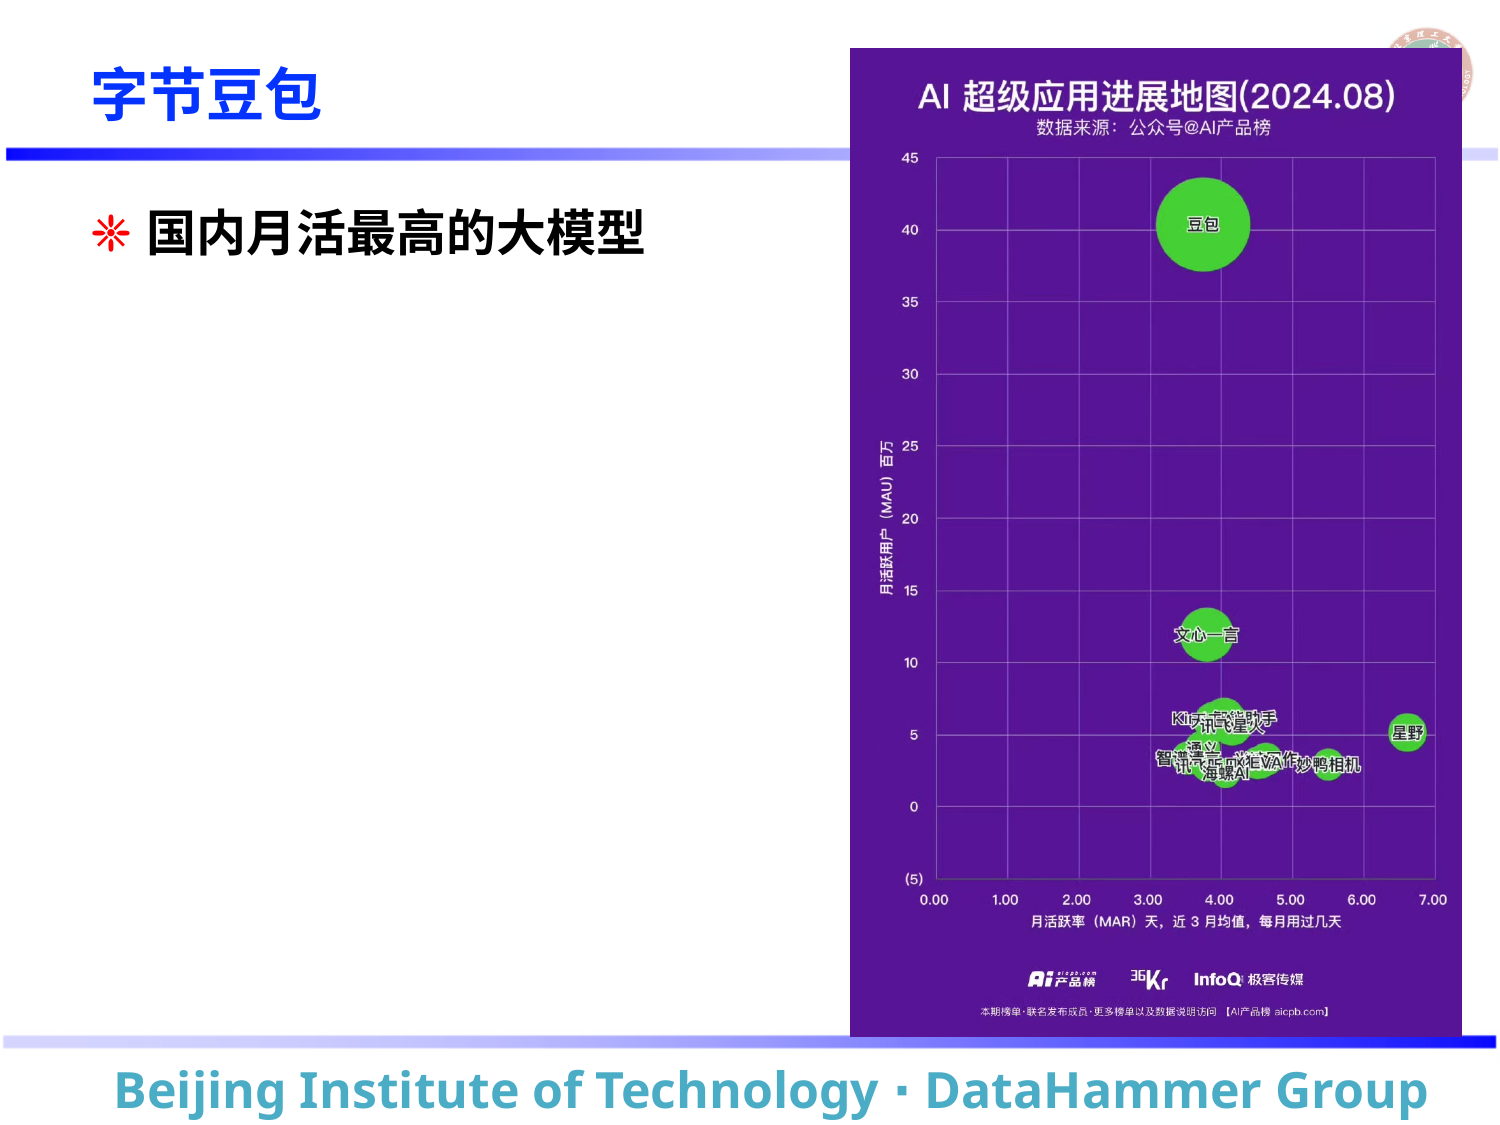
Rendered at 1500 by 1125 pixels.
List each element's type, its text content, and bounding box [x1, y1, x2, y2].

list 国内月活最高的大模型 [75, 194, 845, 1026]
picture [0, 48, 1500, 1062]
title 字节豆包 [75, 38, 1425, 148]
